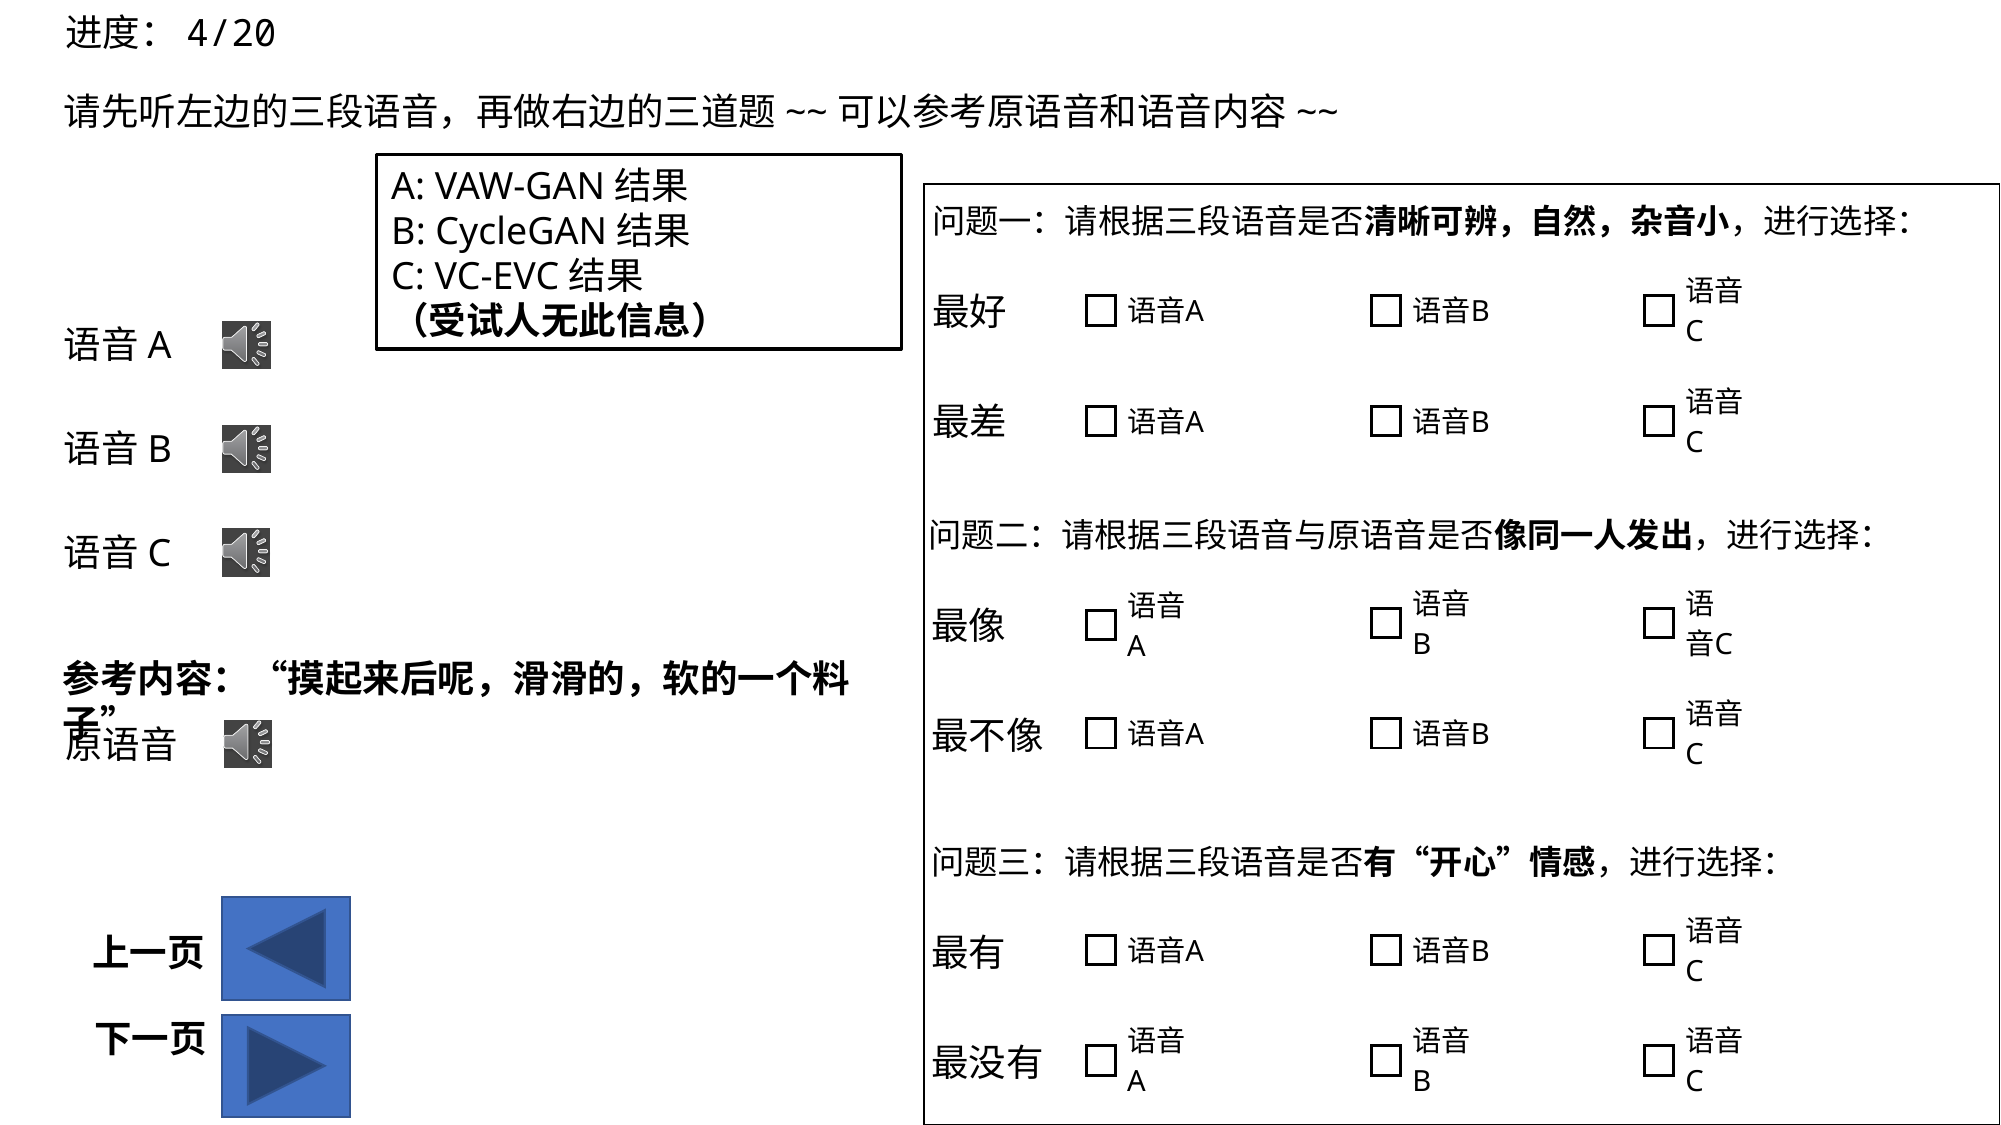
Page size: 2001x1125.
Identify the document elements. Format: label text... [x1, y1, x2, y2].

text_box 上一页 [77, 921, 255, 982]
text_box 最像 [916, 594, 923, 655]
text_box 最不像 [916, 704, 923, 765]
text_box 最有 [916, 921, 923, 982]
text_box 最好 [917, 280, 923, 341]
picture [221, 424, 272, 475]
text_box 请先听左边的三段语音，再做右边的三道题~~可以参考原语音和语音内容~~ [48, 80, 1568, 141]
picture [221, 527, 272, 578]
text_box A: VAW-GAN结果 B: CycleGAN结果 C: VC-EVC结果 （受试人无此信息） [376, 154, 902, 350]
text_box 参考内容：“摸起来后呢，滑滑的，软的一个料子” [47, 648, 916, 753]
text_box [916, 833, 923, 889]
text_box 原语音 [50, 753, 362, 774]
text_box [221, 896, 351, 1001]
text_box 进度：4/20 [50, 1, 395, 62]
text_box 最没有 [916, 1032, 923, 1092]
text_box [923, 183, 2000, 1125]
picture [221, 320, 272, 371]
text_box [221, 1014, 351, 1118]
picture [223, 718, 274, 769]
text_box 最差 [917, 391, 923, 451]
text_box 下一页 [79, 1007, 257, 1068]
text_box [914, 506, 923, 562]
text_box 语音A [48, 313, 361, 373]
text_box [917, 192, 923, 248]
text_box 语音C [48, 522, 361, 582]
text_box 语音B [48, 417, 361, 478]
